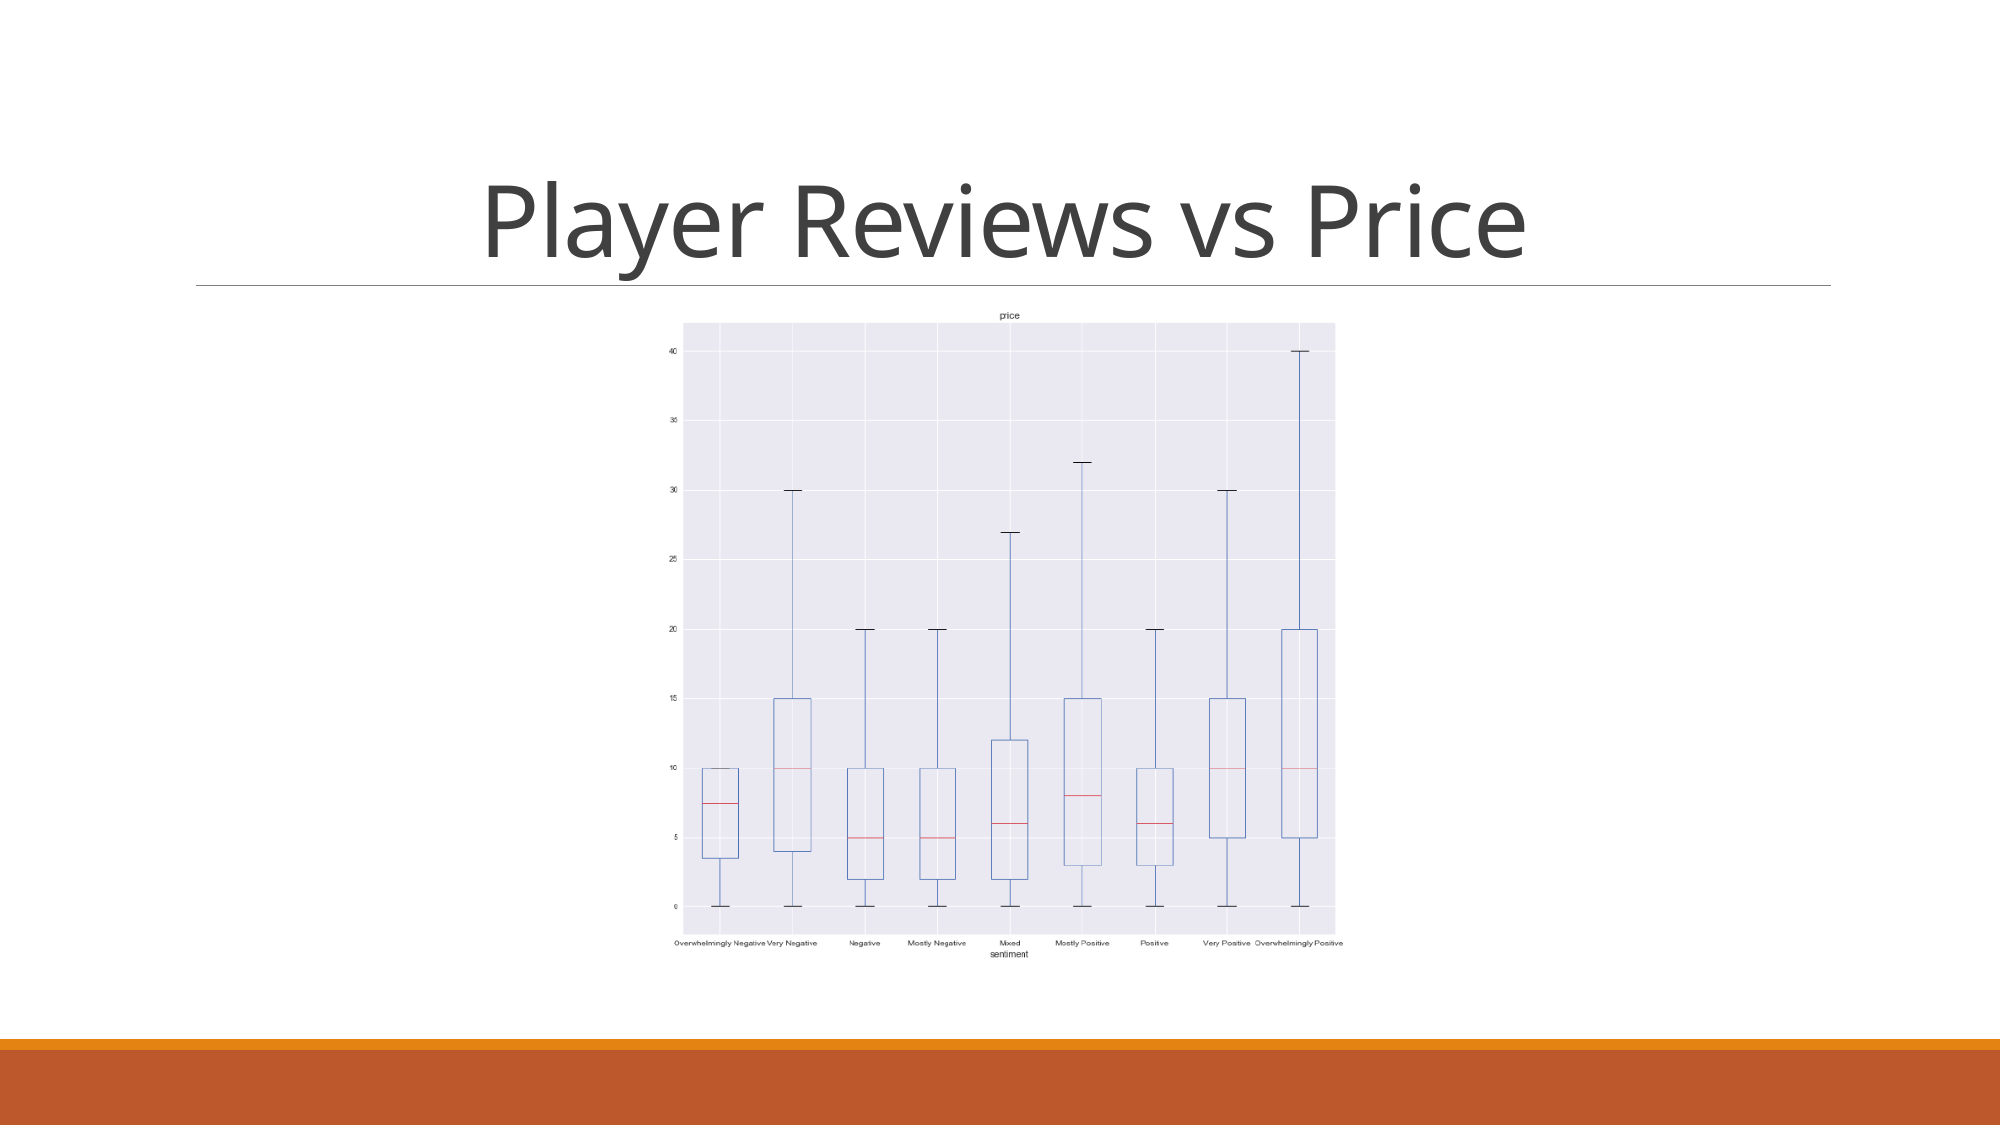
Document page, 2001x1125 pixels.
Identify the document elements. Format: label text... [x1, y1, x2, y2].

title Player Reviews vs Price [180, 47, 1830, 285]
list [657, 302, 1353, 964]
